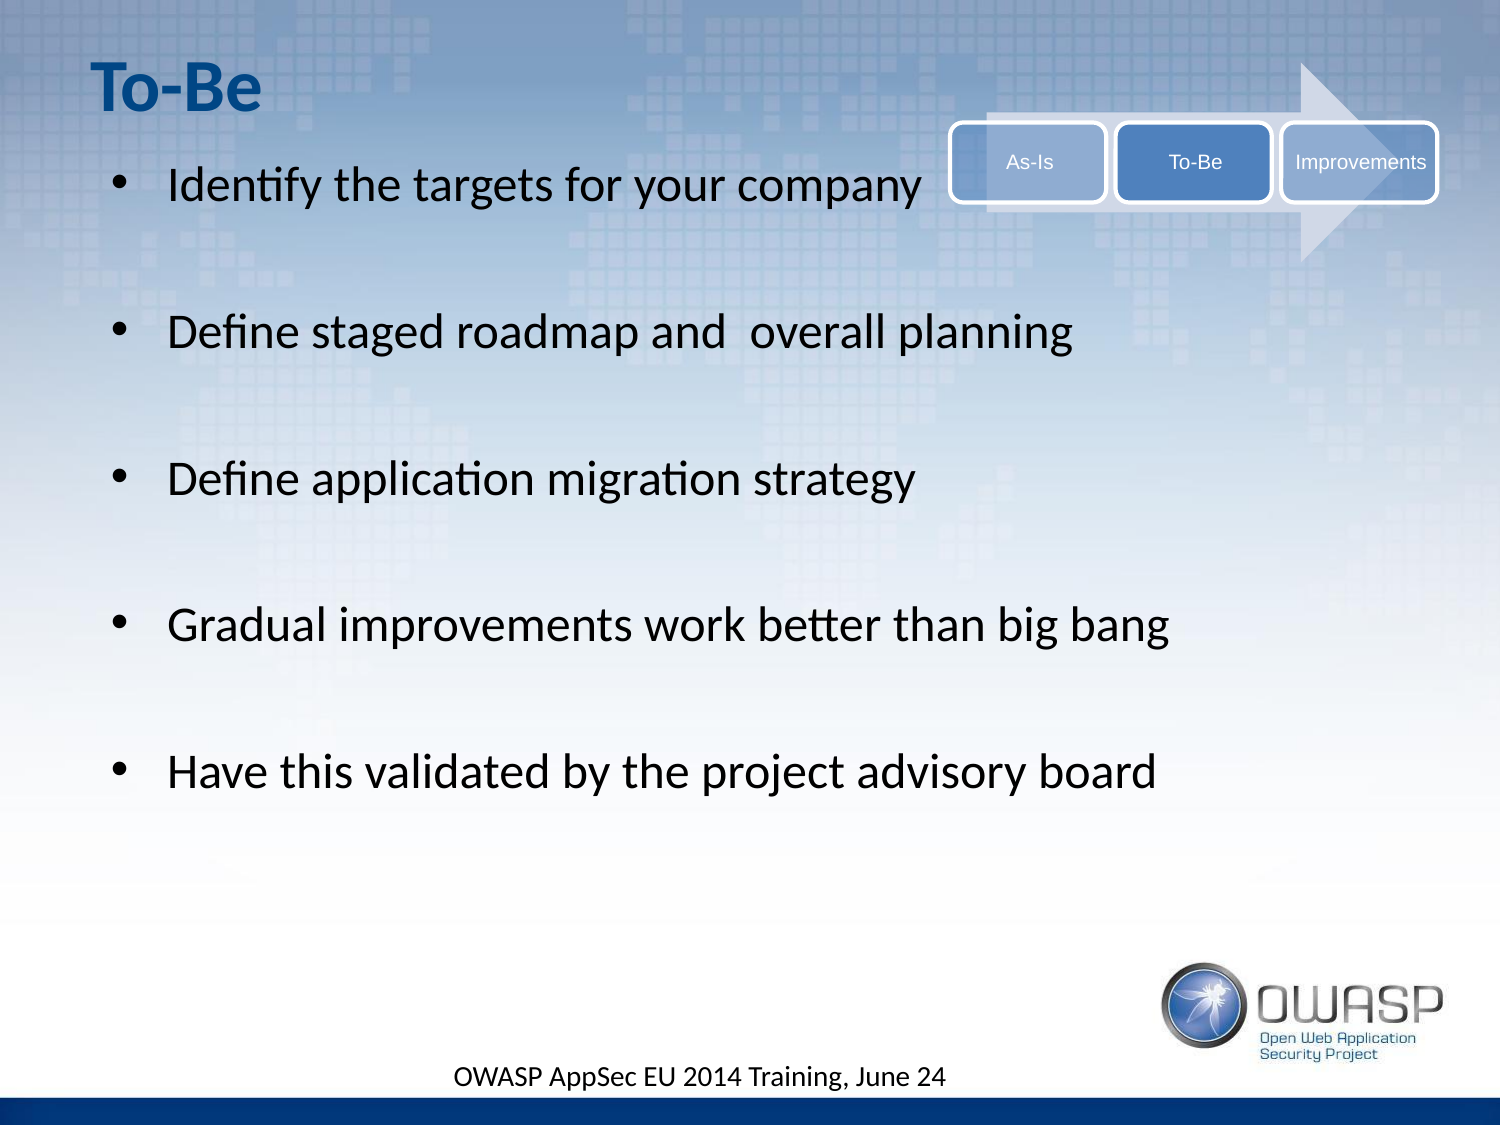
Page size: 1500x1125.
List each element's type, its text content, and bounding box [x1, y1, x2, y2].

footer OWASP AppSec EU 2014 Training, June 24 [258, 1042, 1142, 1103]
title To-Be [75, 45, 1425, 119]
picture [0, 0, 1500, 1125]
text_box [949, 62, 1438, 263]
list Identify the targets for your company Define staged roadmap and overall planning Define application migration strategy Gradual improvements work better than big bang Have this validated by the project advisory board [75, 136, 1425, 1028]
